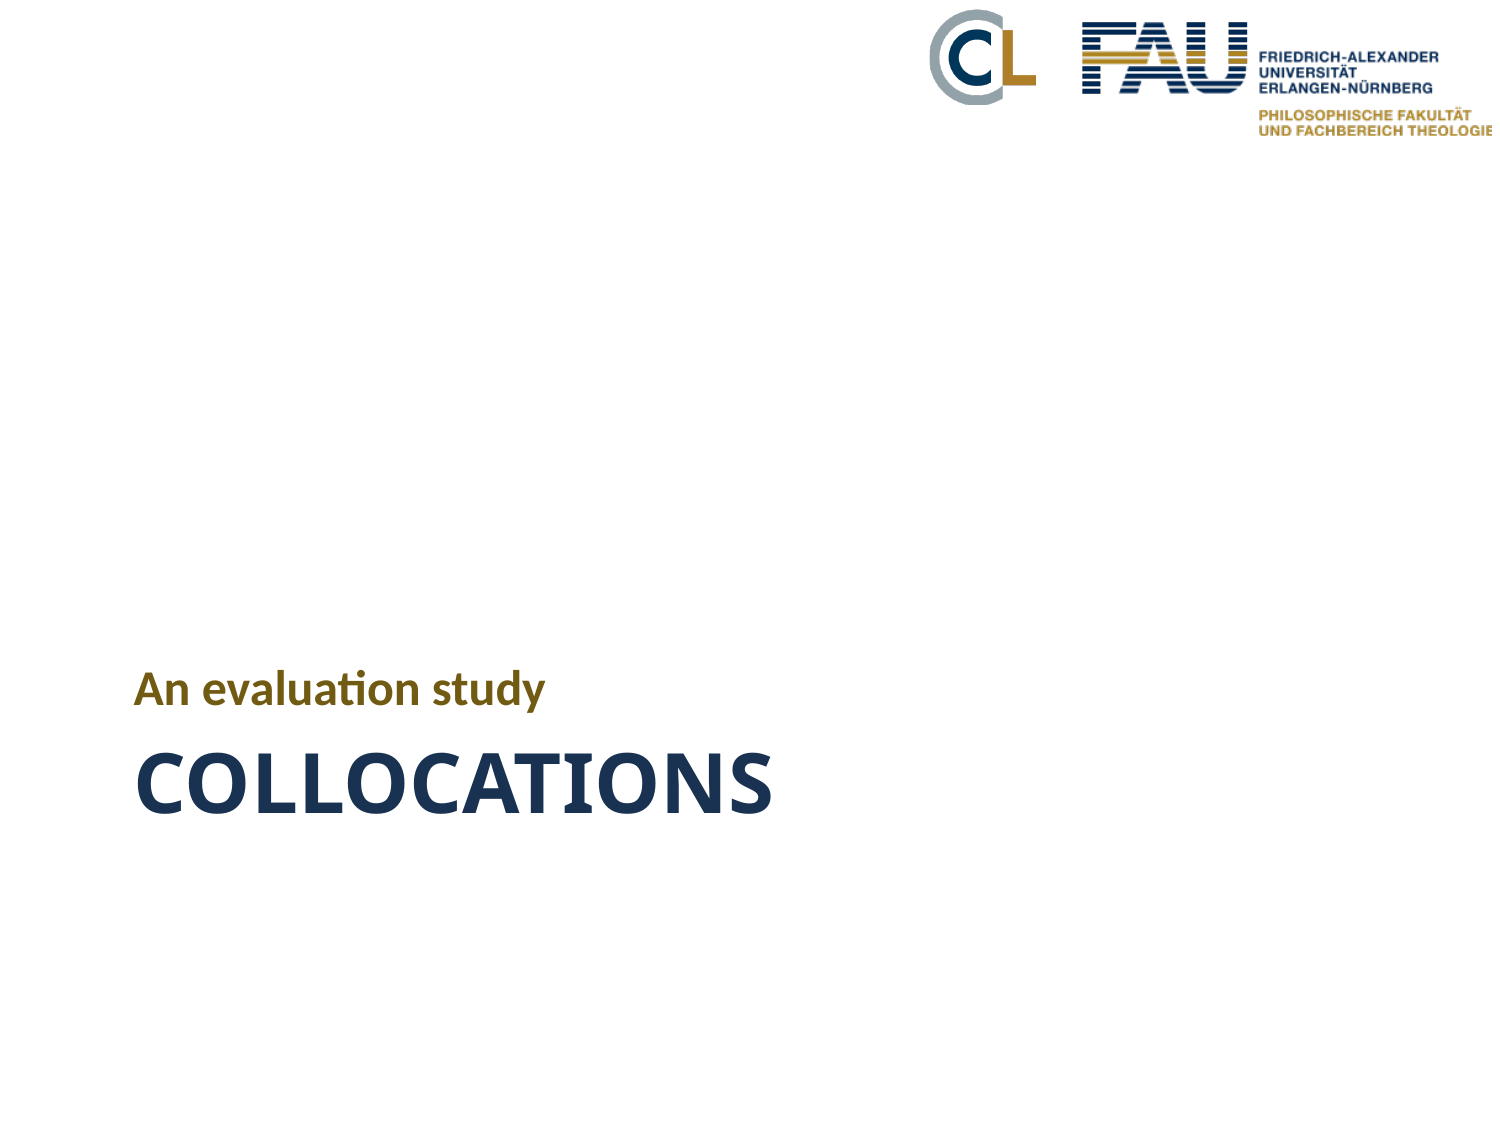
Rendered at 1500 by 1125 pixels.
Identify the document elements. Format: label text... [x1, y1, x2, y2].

title Collocations [118, 723, 1394, 947]
list An evaluation study [118, 476, 1394, 723]
